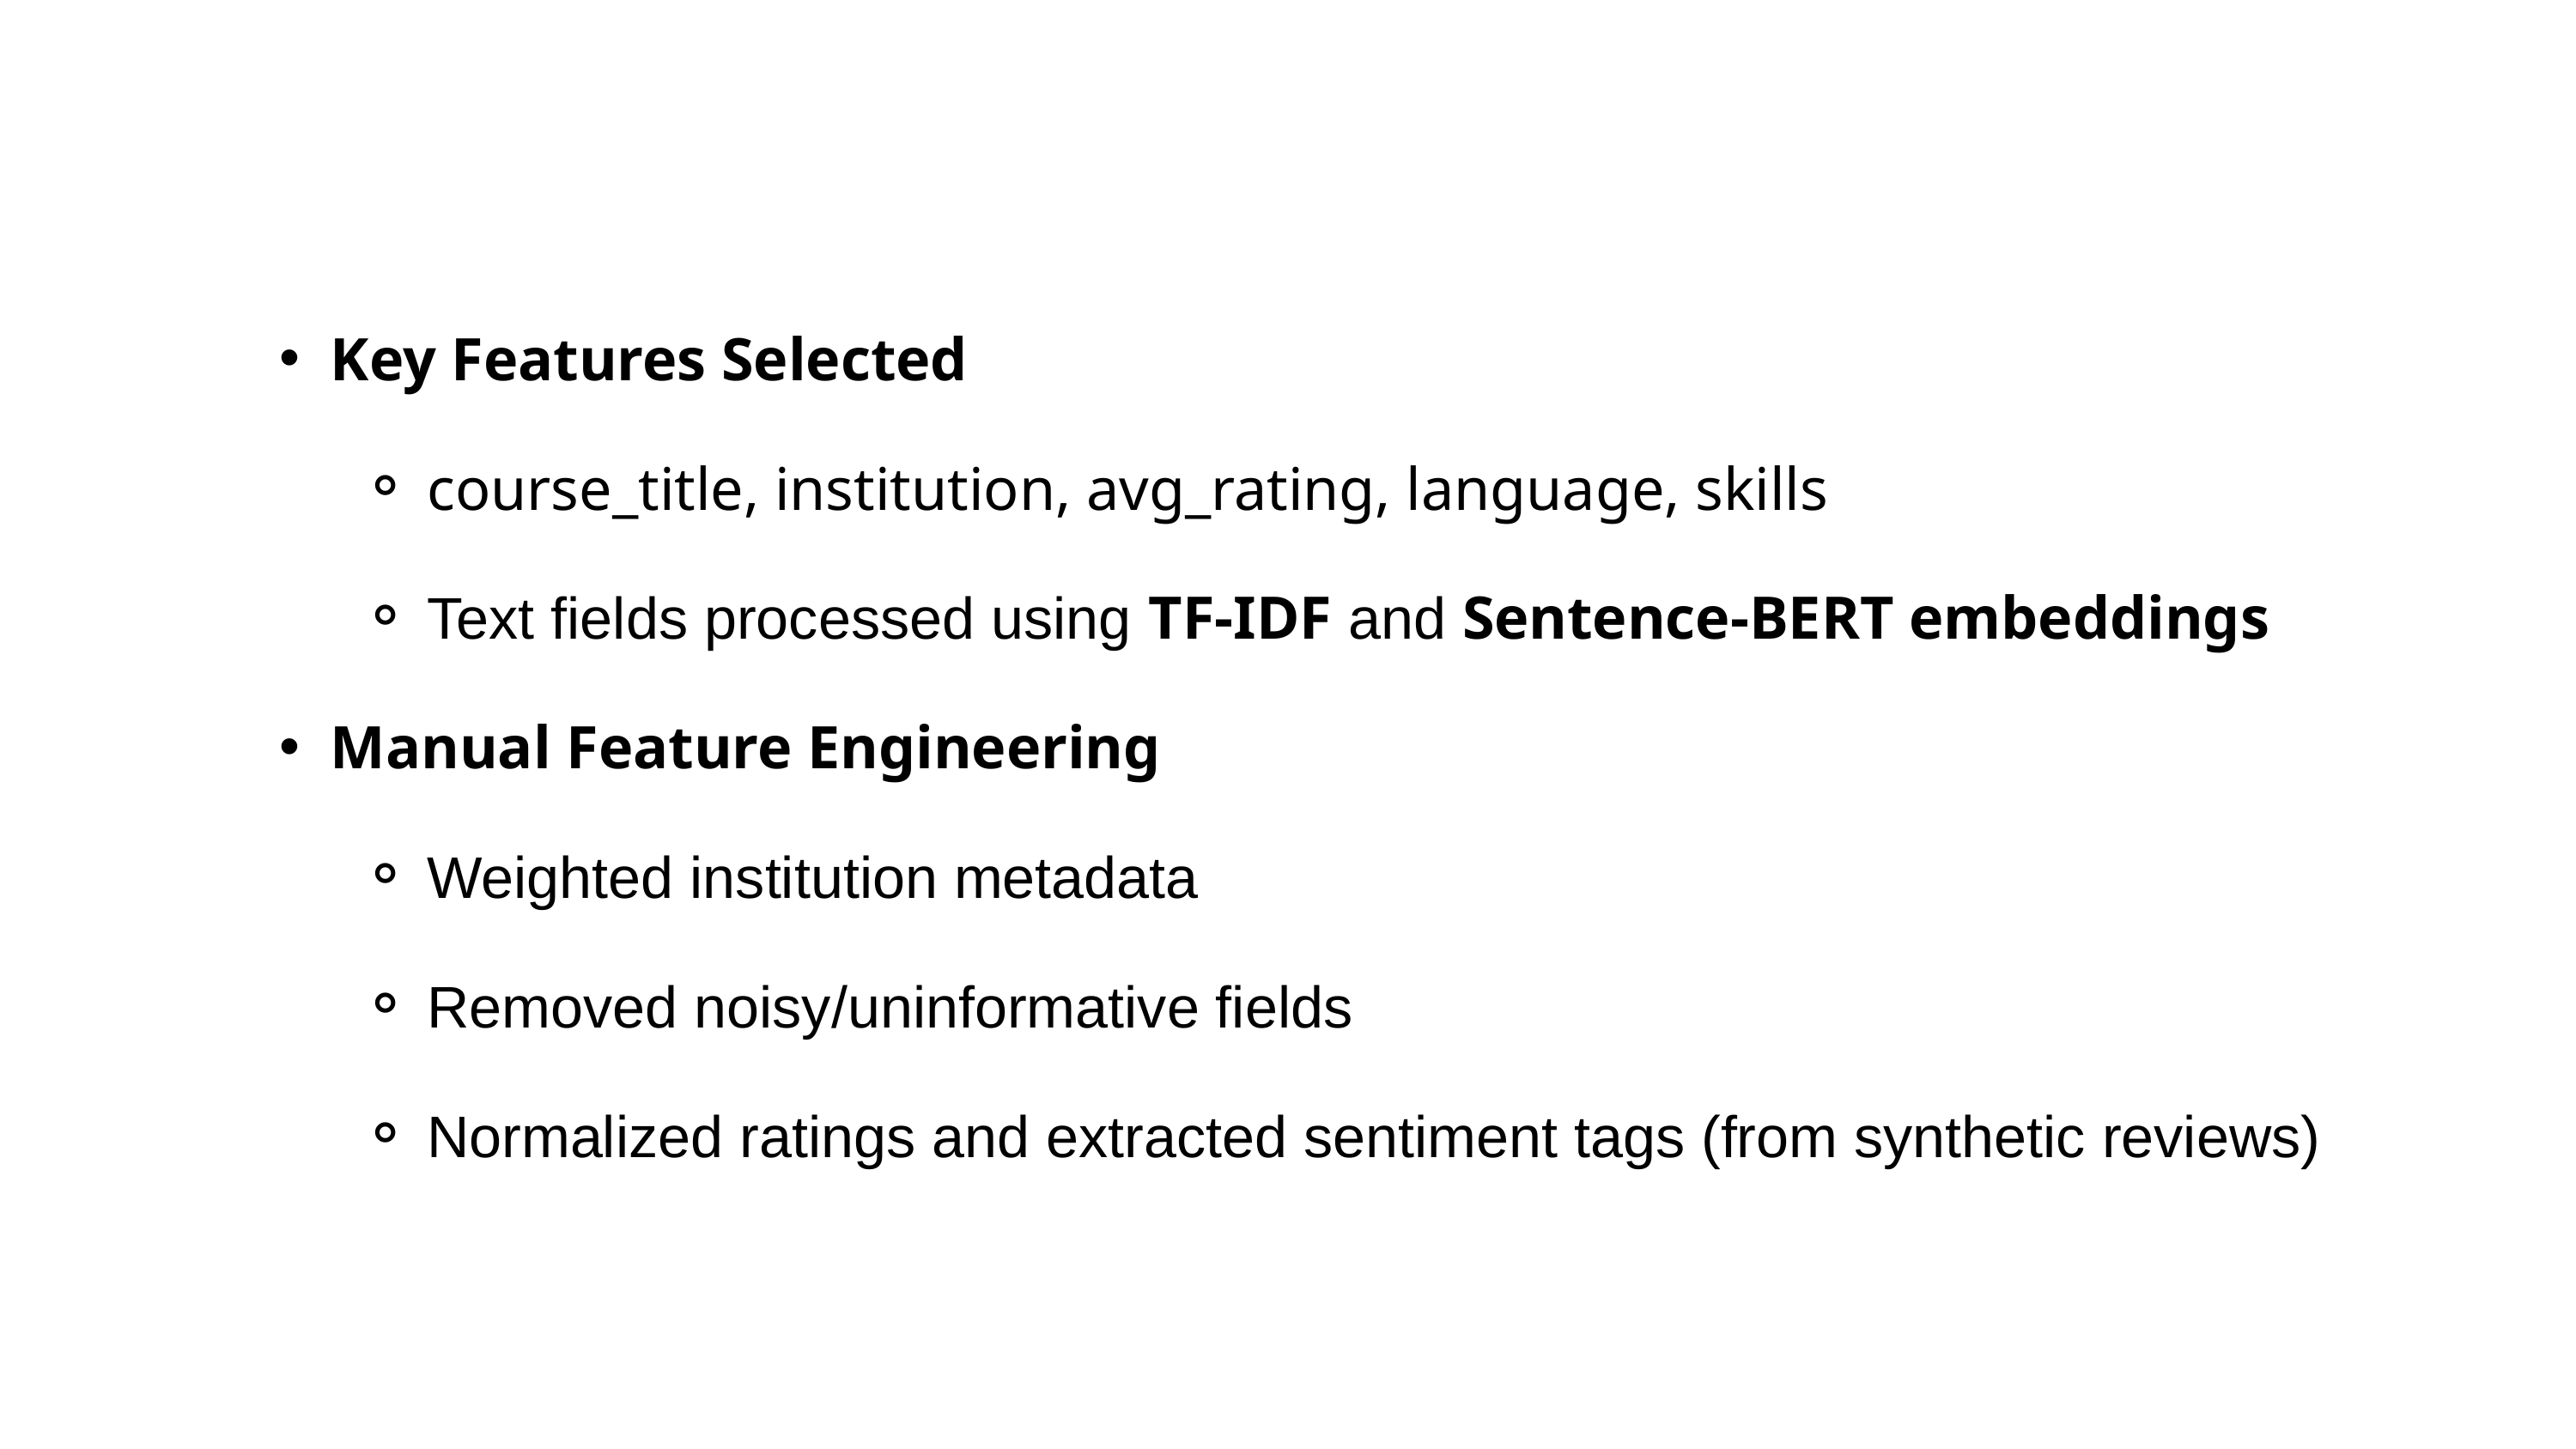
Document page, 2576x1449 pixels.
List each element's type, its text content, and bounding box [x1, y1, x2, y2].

text_box Key Features Selected course_title, institution, avg_rating, language, skills Text fields processed using TF-IDF and Sentence-BERT embeddings Manual Feature Engineering Weighted institution metadata Removed noisy/uninformative fields Normalized ratings and extracted sentiment tags (from synthetic reviews) [228, 327, 2348, 1285]
